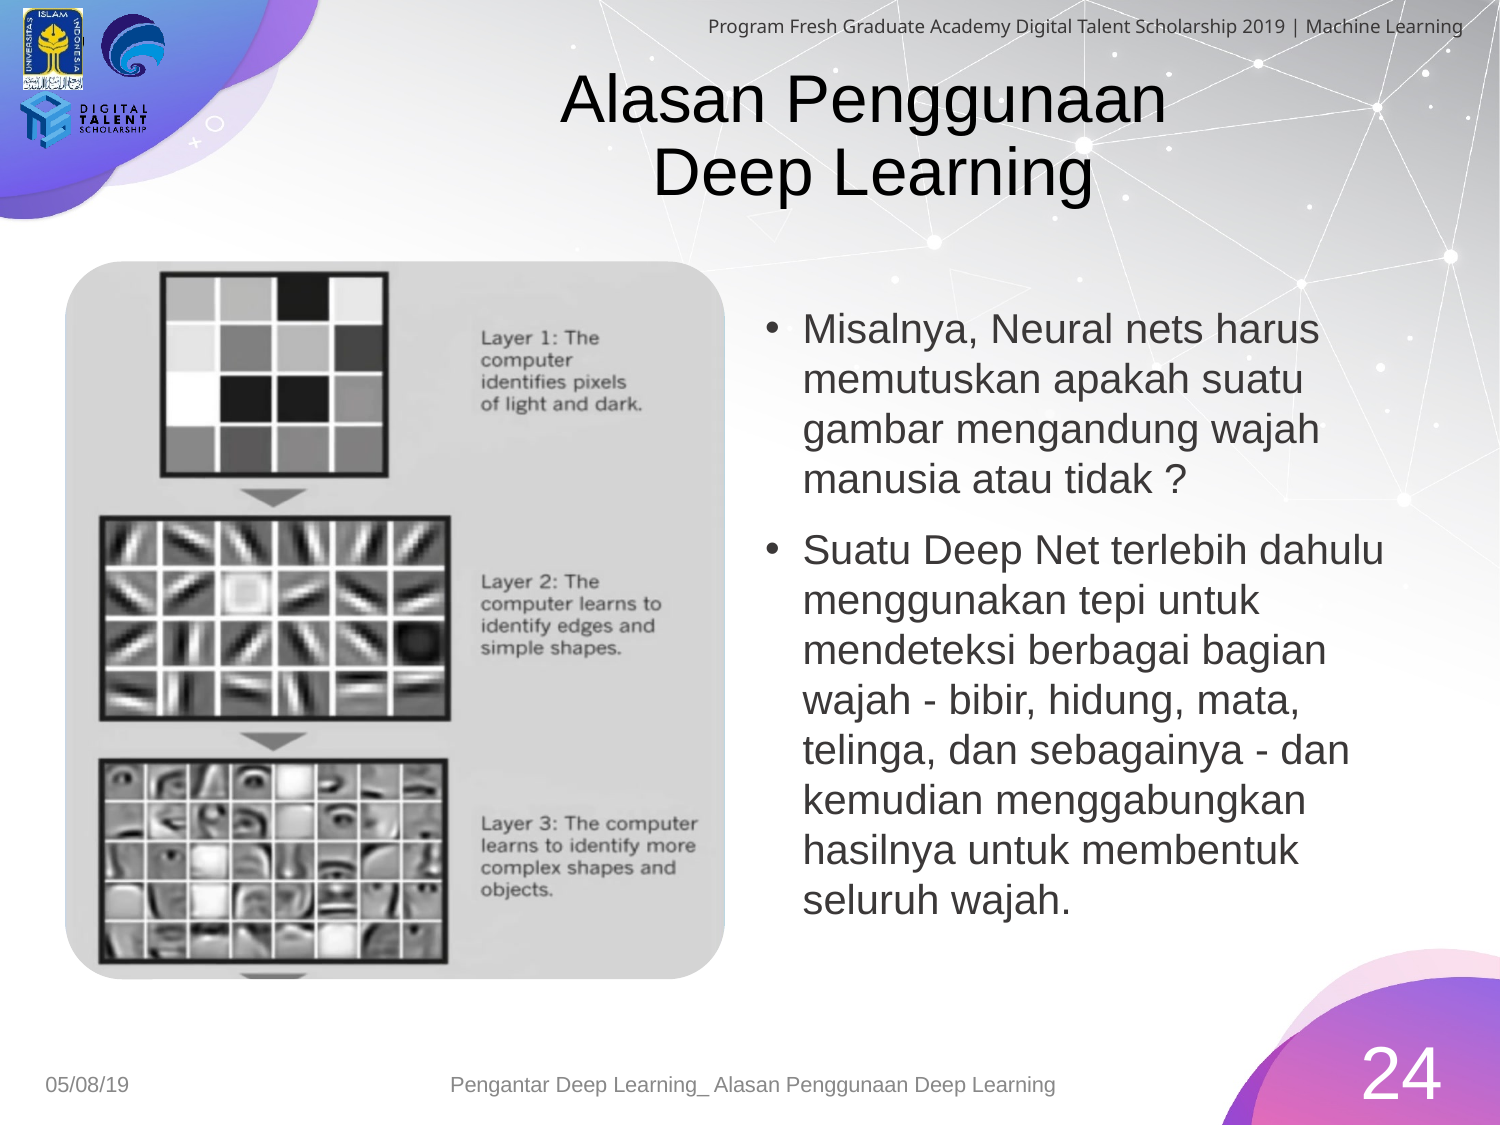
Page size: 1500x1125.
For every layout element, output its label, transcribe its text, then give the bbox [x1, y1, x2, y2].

footer Pengantar Deep Learning_ Alasan Penggunaan Deep Learning [386, 1053, 1121, 1114]
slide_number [30, 1053, 272, 1114]
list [65, 261, 725, 980]
text_box Misalnya, Neural nets harus memutuskan apakah suatu gambar mengandung wajah manusia atau tidak ? Suatu Deep Net terlebih dahulu menggunakan tepi untuk mendeteksi berbagai bagian wajah - bibir, hidung, mata, telinga, dan sebagainya - dan kemudian menggabungkan hasilnya untuk membentuk seluruh wajah. [750, 294, 1455, 951]
picture [0, 0, 1500, 1125]
title Alasan Penggunaan Deep Learning [271, 66, 1477, 207]
slide_number ‹#› [1327, 1025, 1477, 1115]
